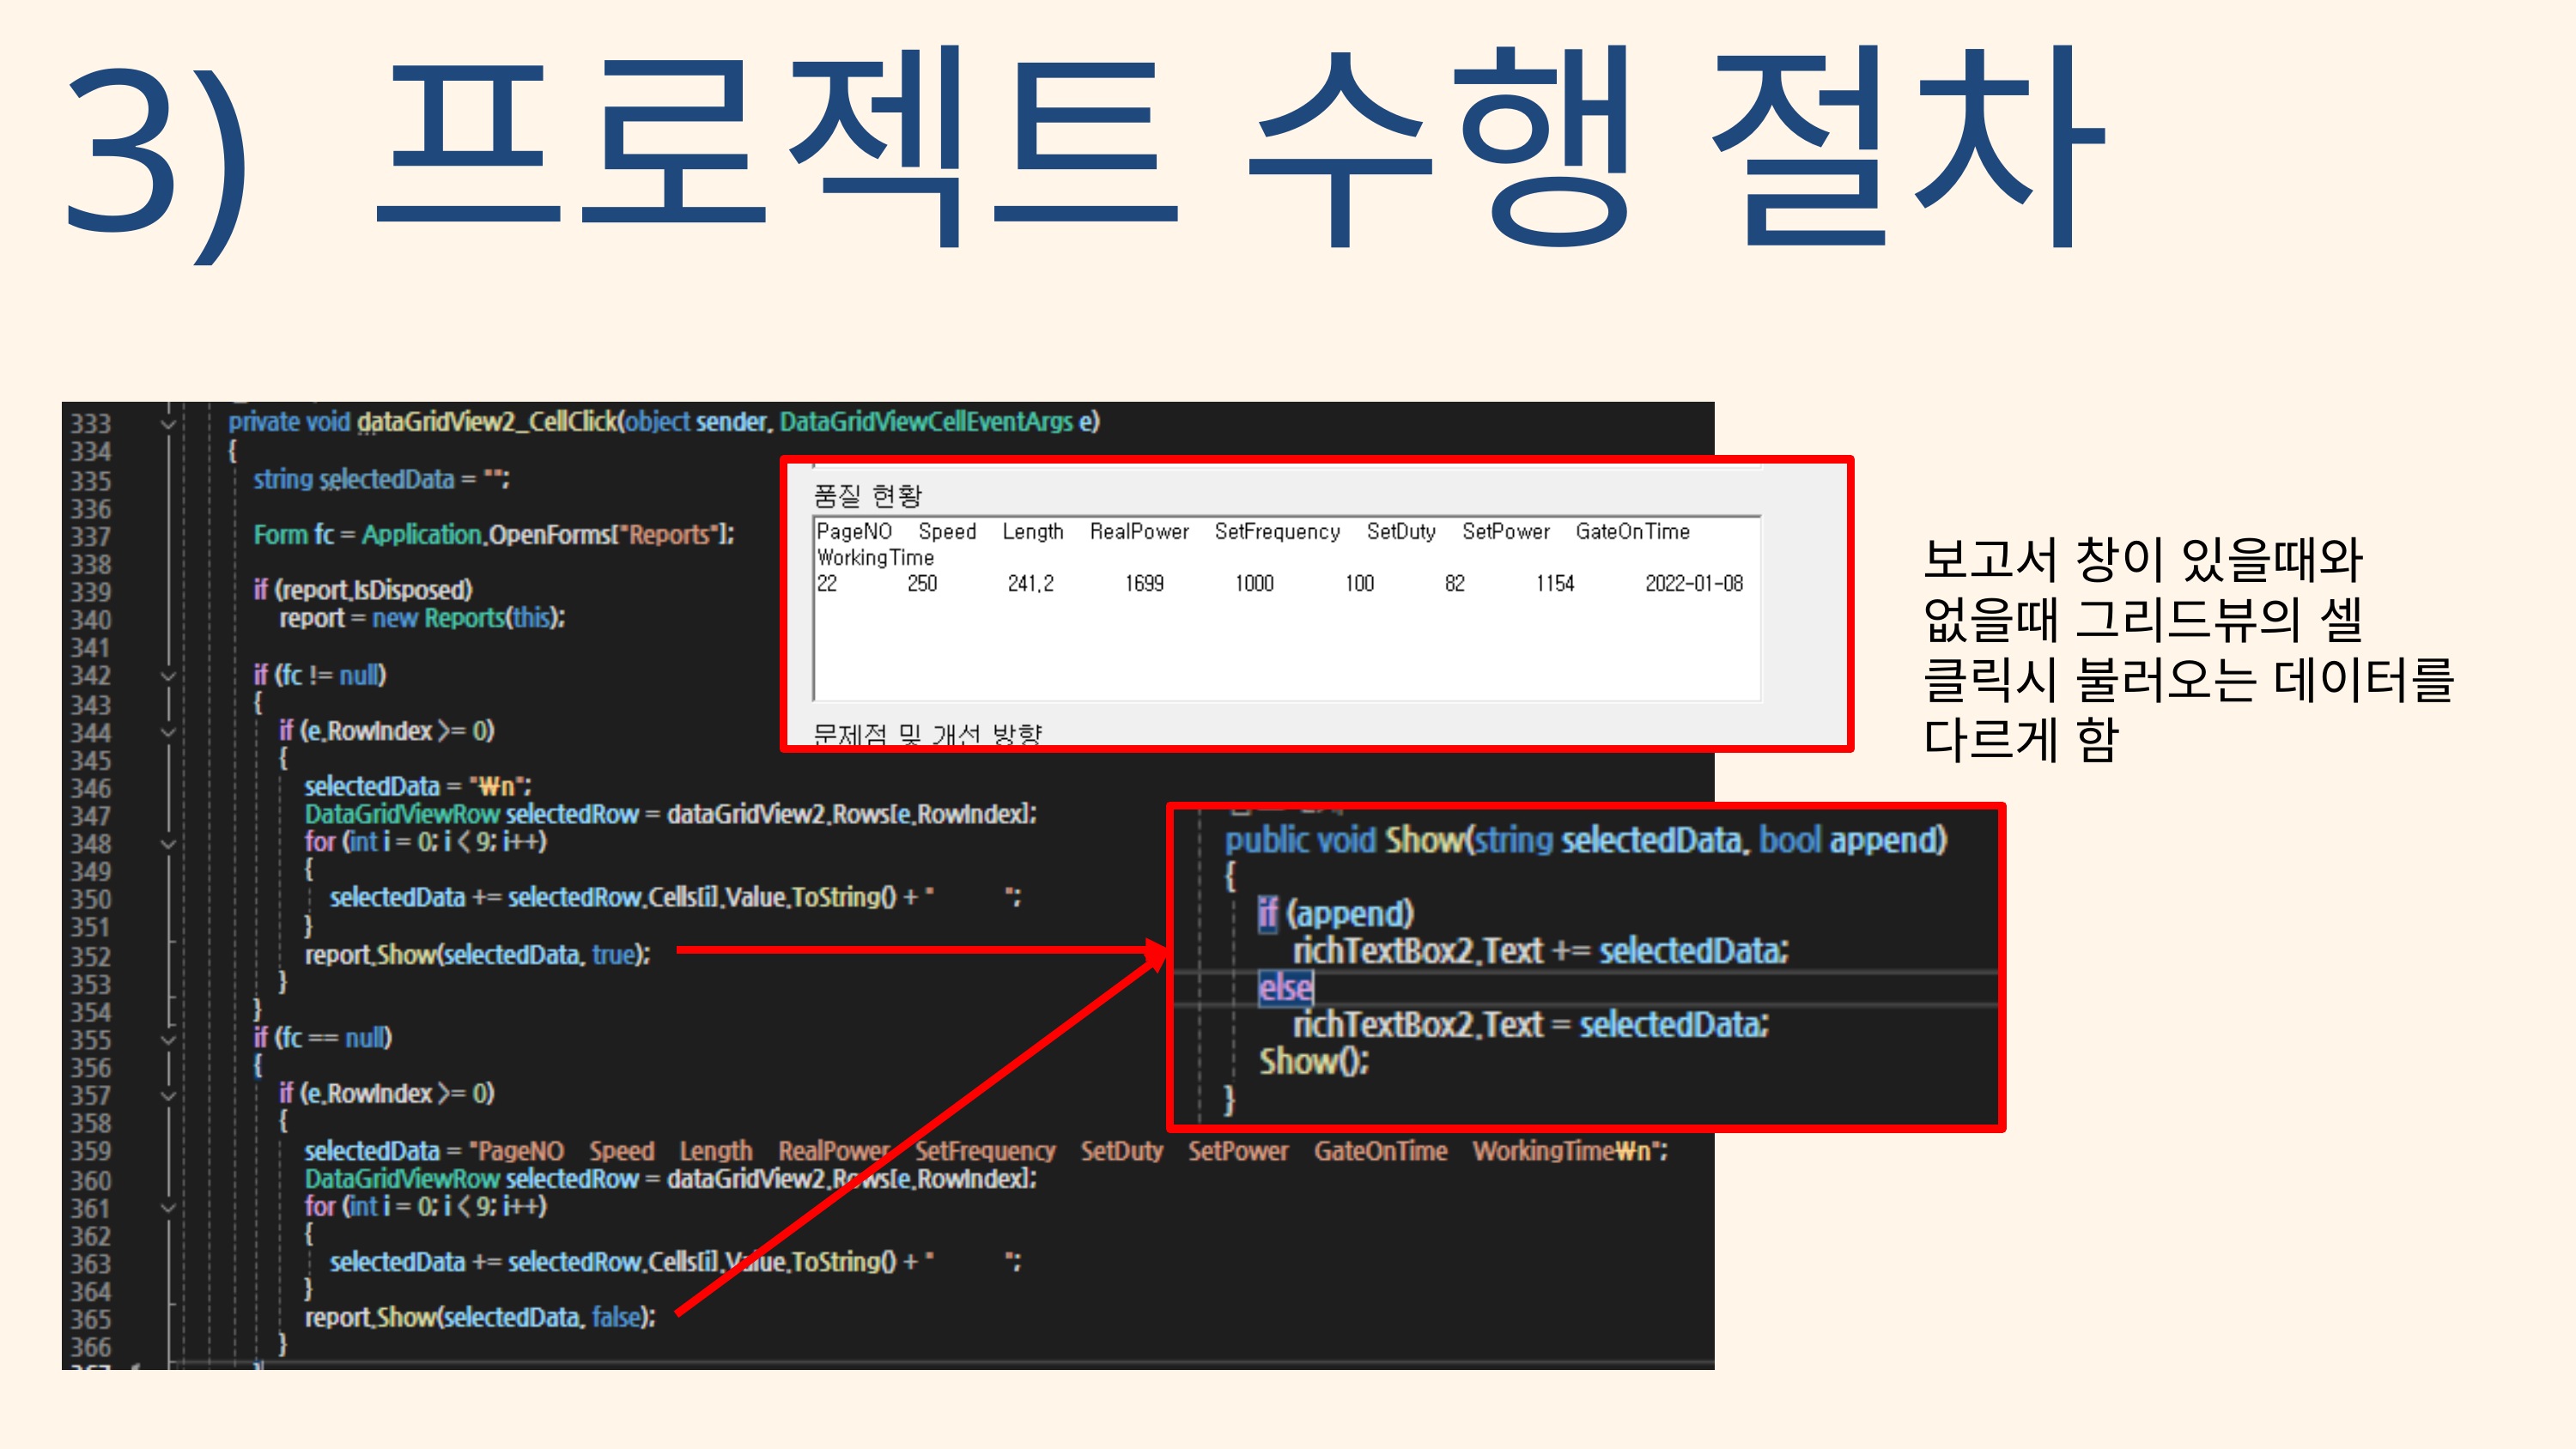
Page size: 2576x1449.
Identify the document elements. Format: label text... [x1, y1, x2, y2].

text_box 보고서 창이 있을때와 없을때 그리드뷰의 셀 클릭시 불러오는 데이터를 다르게 함 [1911, 522, 2523, 776]
picture [62, 402, 2003, 1371]
text_box 3) 프로젝트 수행 절차 [58, 6, 2244, 276]
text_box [676, 949, 1170, 1315]
